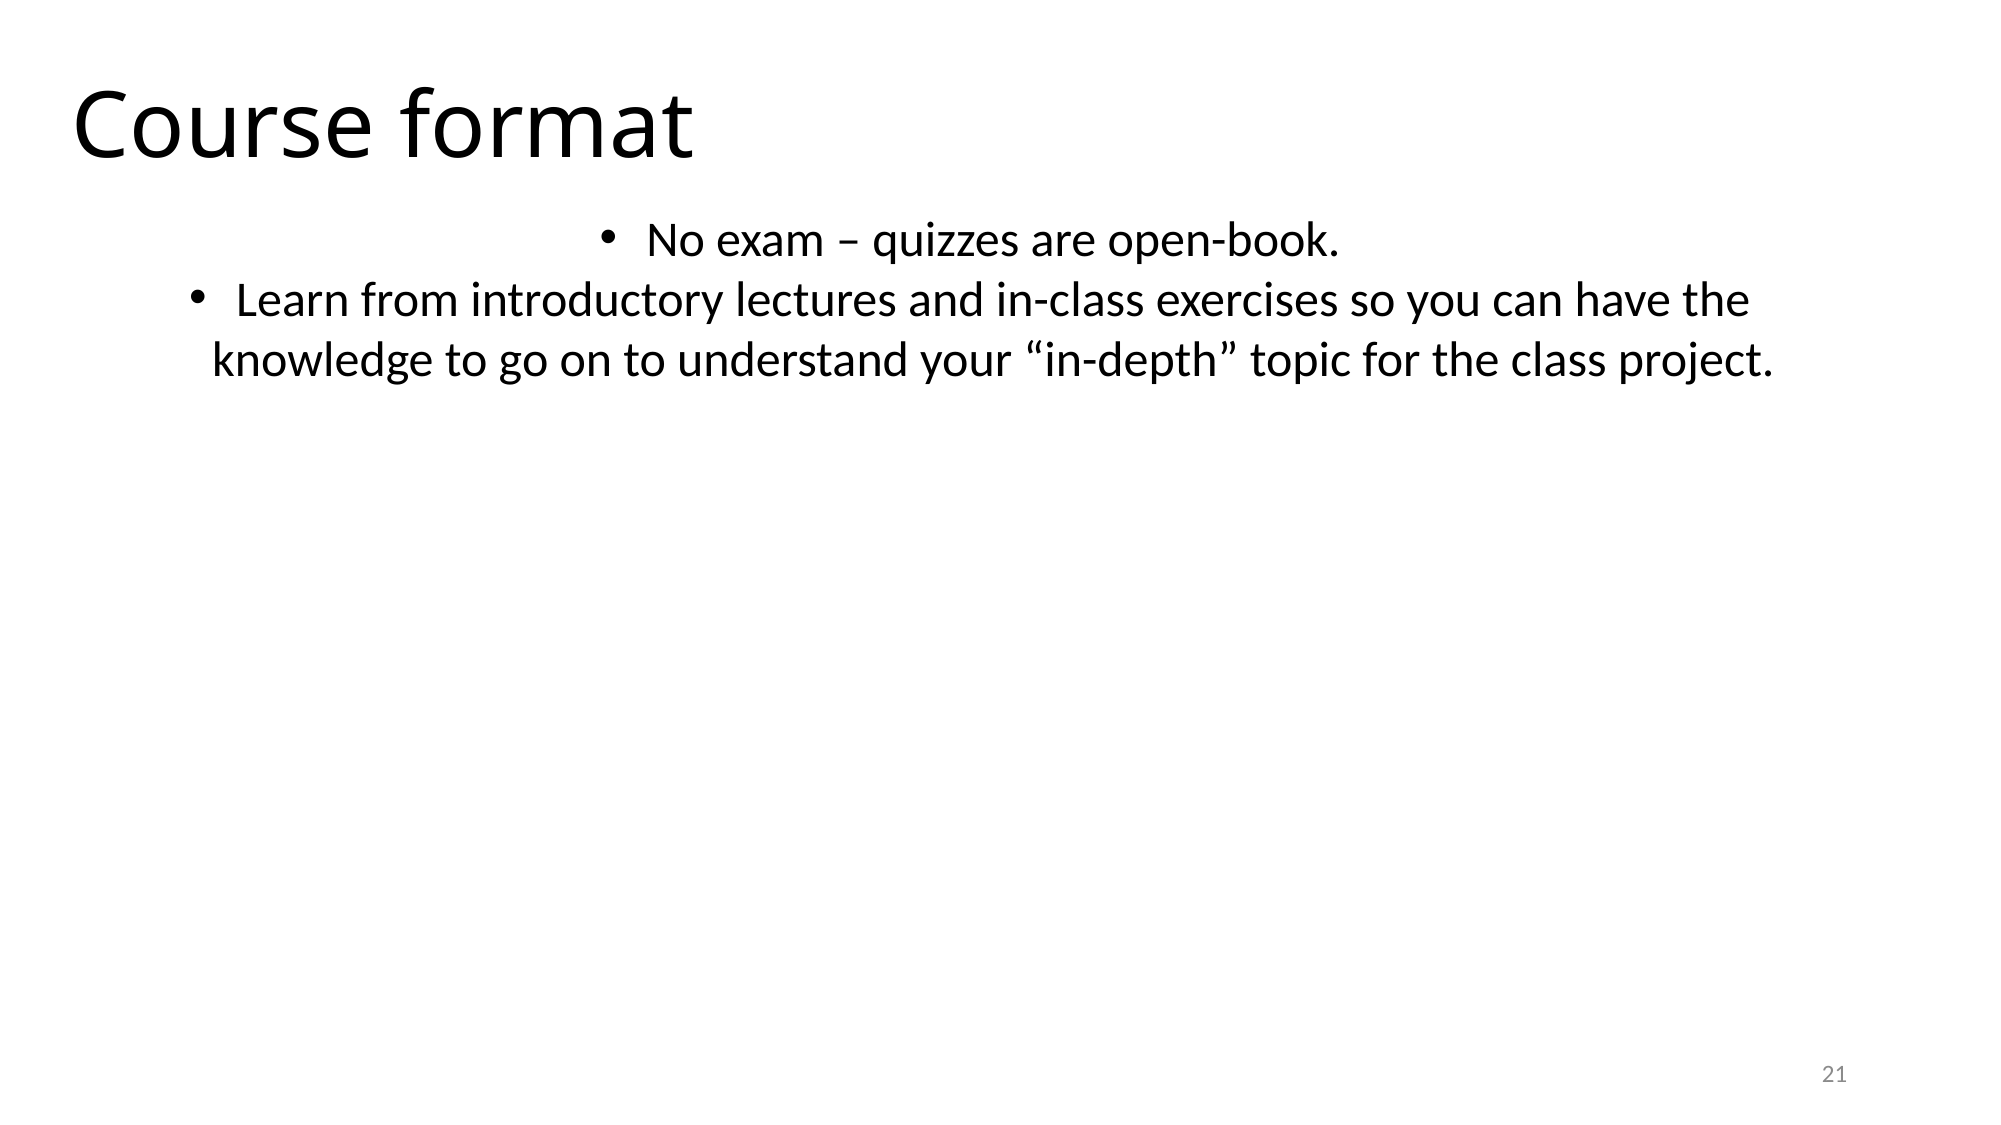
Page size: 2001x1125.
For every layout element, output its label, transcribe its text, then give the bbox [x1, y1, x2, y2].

text_box No exam – quizzes are open-book. Learn from introductory lectures and in-class exercises so you can have the knowledge to go on to understand your “in-depth” topic for the class project. [137, 198, 1803, 454]
slide_number 21 [1412, 1042, 1863, 1103]
title Course format [56, 19, 1782, 237]
